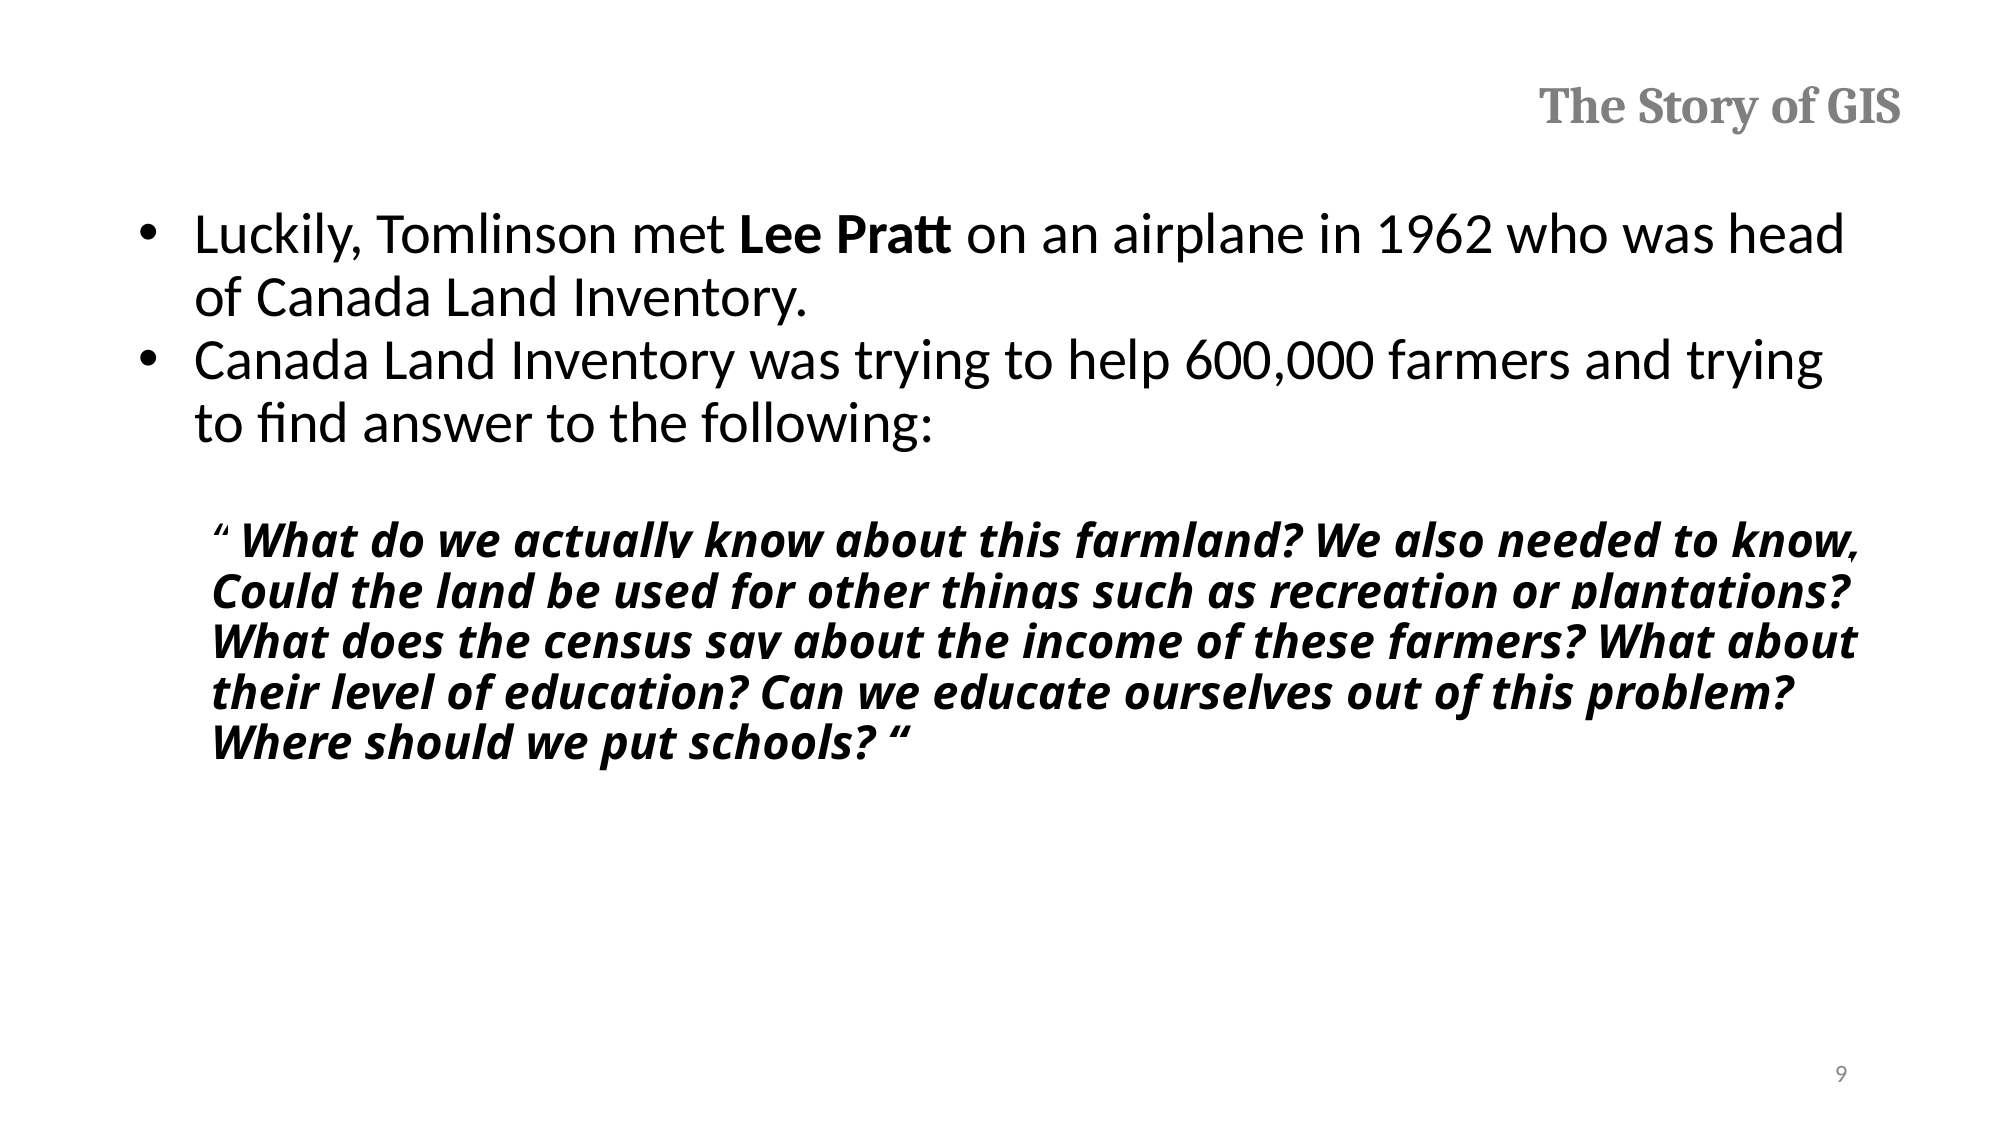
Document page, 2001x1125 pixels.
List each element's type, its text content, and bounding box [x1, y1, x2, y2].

slide_number ‹#› [1412, 1042, 1863, 1103]
list “ What do we actually know about this farmland? We also needed to know, Could the land be used for other things such as recreation or plantations? What does the census say about the income of these farmers? What about their level of education? Can we educate ourselves out of this problem? Where should we put schools? “ [121, 509, 1879, 938]
title The Story of GIS [1454, 38, 1917, 176]
list Luckily, Tomlinson met Lee Pratt on an airplane in 1962 who was head of Canada Land Inventory. Canada Land Inventory was trying to help 600,000 farmers and trying to find answer to the following: [104, 195, 1863, 510]
